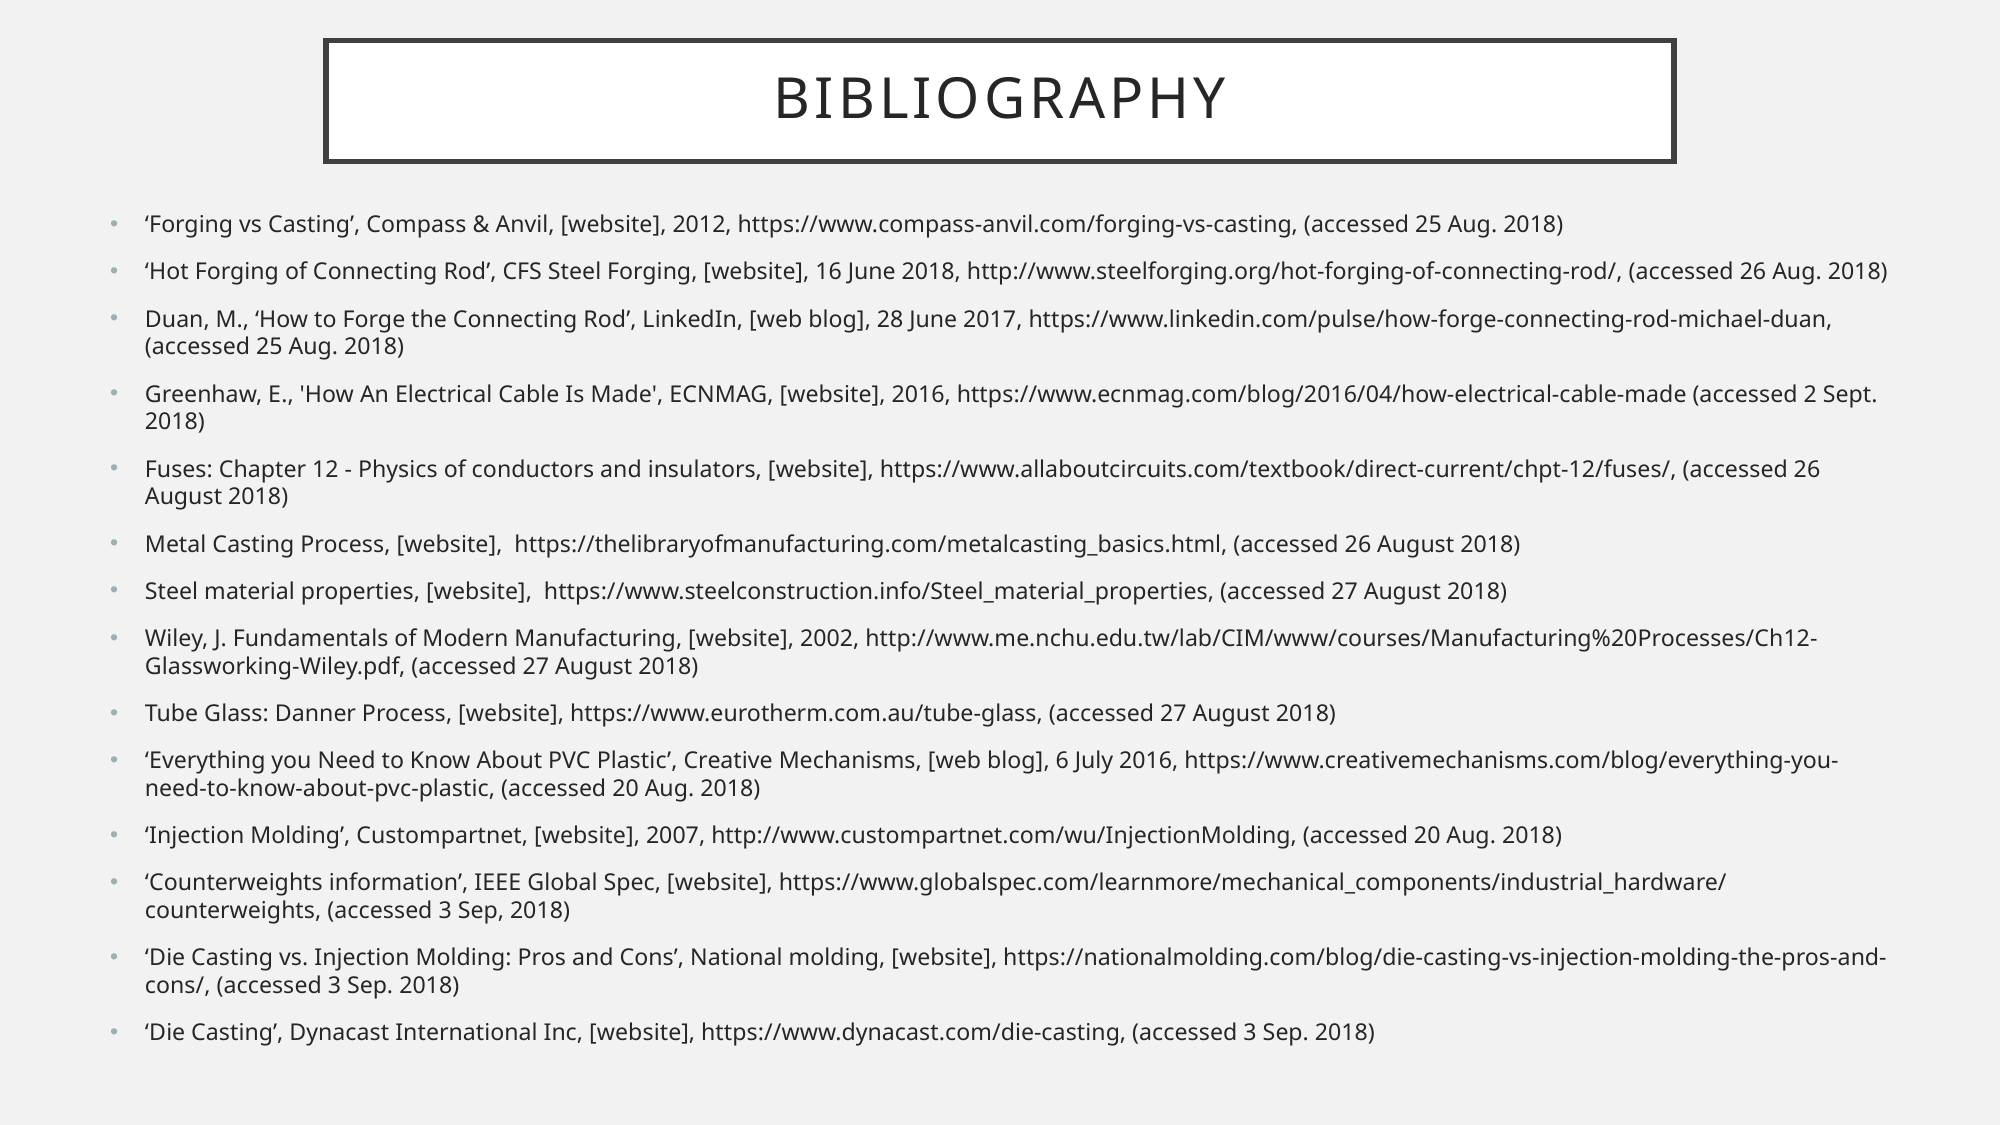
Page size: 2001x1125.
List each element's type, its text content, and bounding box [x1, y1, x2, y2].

list ‘Forging vs Casting’, Compass & Anvil, [website], 2012, https://www.compass-anvil.com/forging-vs-casting, (accessed 25 Aug. 2018) ‘Hot Forging of Connecting Rod’, CFS Steel Forging, [website], 16 June 2018, http://www.steelforging.org/hot-forging-of-connecting-rod/, (accessed 26 Aug. 2018) Duan, M., ‘How to Forge the Connecting Rod’, LinkedIn, [web blog], 28 June 2017, https://www.linkedin.com/pulse/how-forge-connecting-rod-michael-duan, (accessed 25 Aug. 2018) Greenhaw, E., 'How An Electrical Cable Is Made', ECNMAG, [website], 2016, https://www.ecnmag.com/blog/2016/04/how-electrical-cable-made (accessed 2 Sept. 2018) Fuses: Chapter 12 - Physics of conductors and insulators, [website], https://www.allaboutcircuits.com/textbook/direct-current/chpt-12/fuses/, (accessed 26 August 2018) Metal Casting Process, [website], https://thelibraryofmanufacturing.com/metalcasting_basics.html, (accessed 26 August 2018) Steel material properties, [website], https://www.steelconstruction.info/Steel_material_properties, (accessed 27 August 2018) Wiley, J. Fundamentals of Modern Manufacturing, [website], 2002, http://www.me.nchu.edu.tw/lab/CIM/www/courses/Manufacturing%20Processes/Ch12-Glassworking-Wiley.pdf, (accessed 27 August 2018) Tube Glass: Danner Process, [website], https://www.eurotherm.com.au/tube-glass, (accessed 27 August 2018) ‘Everything you Need to Know About PVC Plastic’, Creative Mechanisms, [web blog], 6 July 2016, https://www.creativemechanisms.com/blog/everything-you-need-to-know-about-pvc-plastic, (accessed 20 Aug. 2018) ‘Injection Molding’, Custompartnet, [website], 2007, http://www.custompartnet.com/wu/InjectionMolding, (accessed 20 Aug. 2018) ‘Counterweights information’, IEEE Global Spec, [website], https://www.globalspec.com/learnmore/mechanical_components/industrial_hardware/counterweights, (accessed 3 Sep, 2018) ‘Die Casting vs. Injection Molding: Pros and Cons’, National molding, [website], https://nationalmolding.com/blog/die-casting-vs-injection-molding-the-pros-and-cons/, (accessed 3 Sep. 2018) ‘Die Casting’, Dynacast International Inc, [website], https://www.dynacast.com/die-casting, (accessed 3 Sep. 2018) [95, 201, 1905, 1085]
title bibliography [323, 38, 1677, 164]
